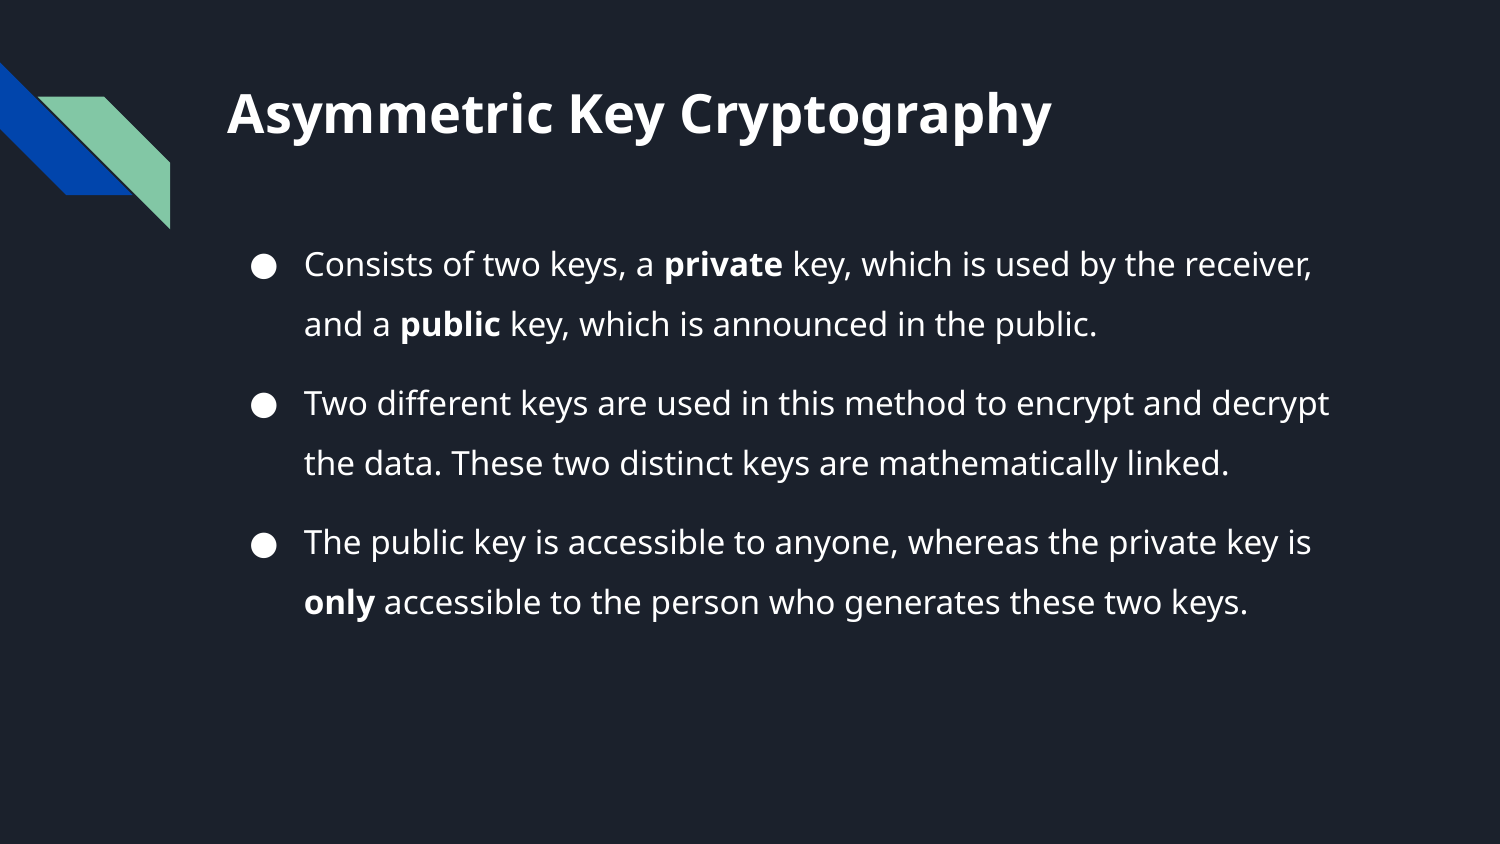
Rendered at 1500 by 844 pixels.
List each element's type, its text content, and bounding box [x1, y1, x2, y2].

list Consists of two keys, a private key, which is used by the receiver, and a public key, which is announced in the public. Two different keys are used in this method to encrypt and decrypt the data. These two distinct keys are mathematically linked. The public key is accessible to anyone, whereas the private key is only accessible to the person who generates these two keys. [212, 207, 1368, 735]
title Asymmetric Key Cryptography [212, 64, 1368, 165]
